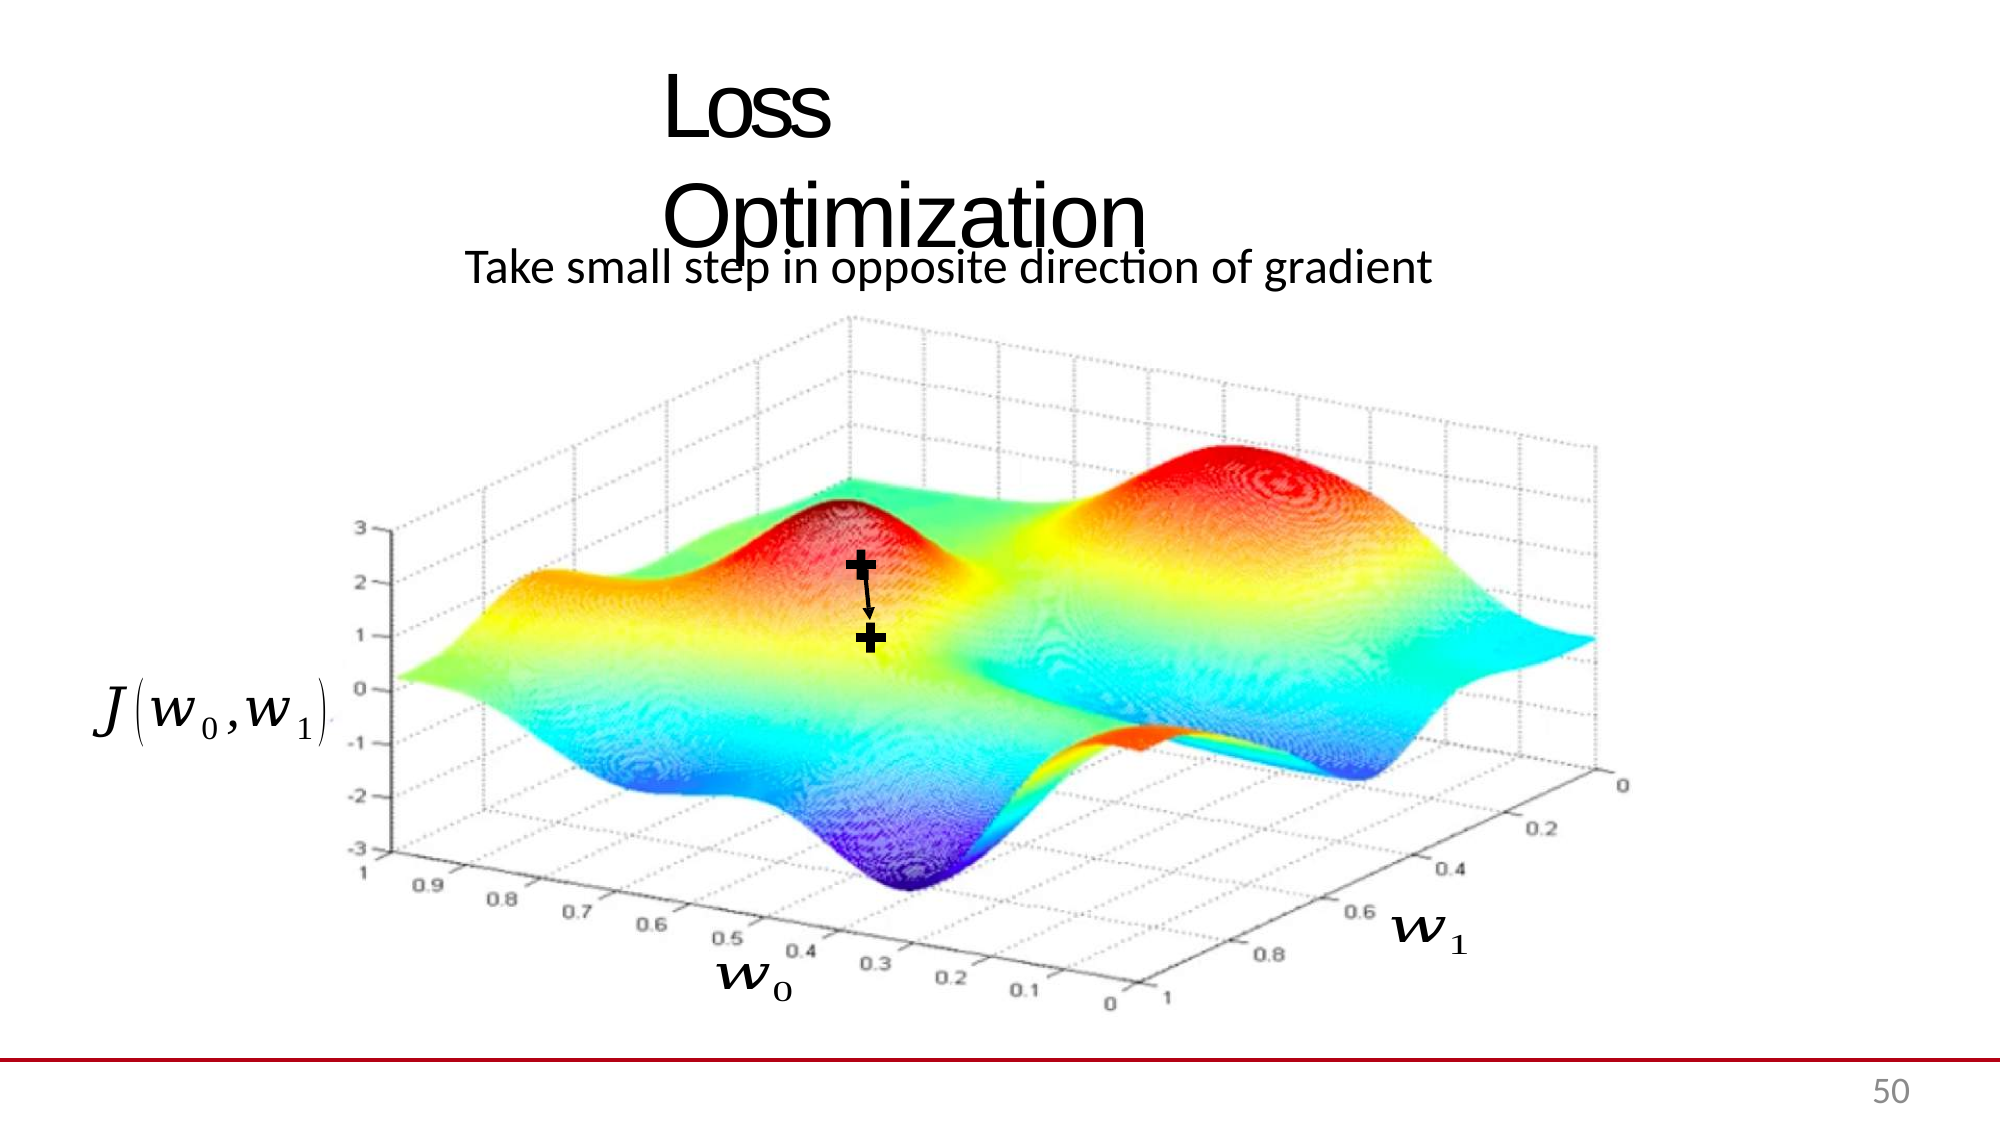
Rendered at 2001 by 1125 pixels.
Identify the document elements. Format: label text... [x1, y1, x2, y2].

text_box [856, 549, 866, 561]
slide_number 50 [1449, 1065, 1910, 1122]
text_box Take small step in opposite direction of gradient [462, 231, 1472, 294]
text_box [866, 622, 875, 634]
text_box [866, 641, 875, 653]
text_box [859, 569, 863, 580]
text_box [862, 564, 875, 621]
text_box [325, 309, 1635, 1018]
title Loss Optimization [658, 44, 1342, 231]
